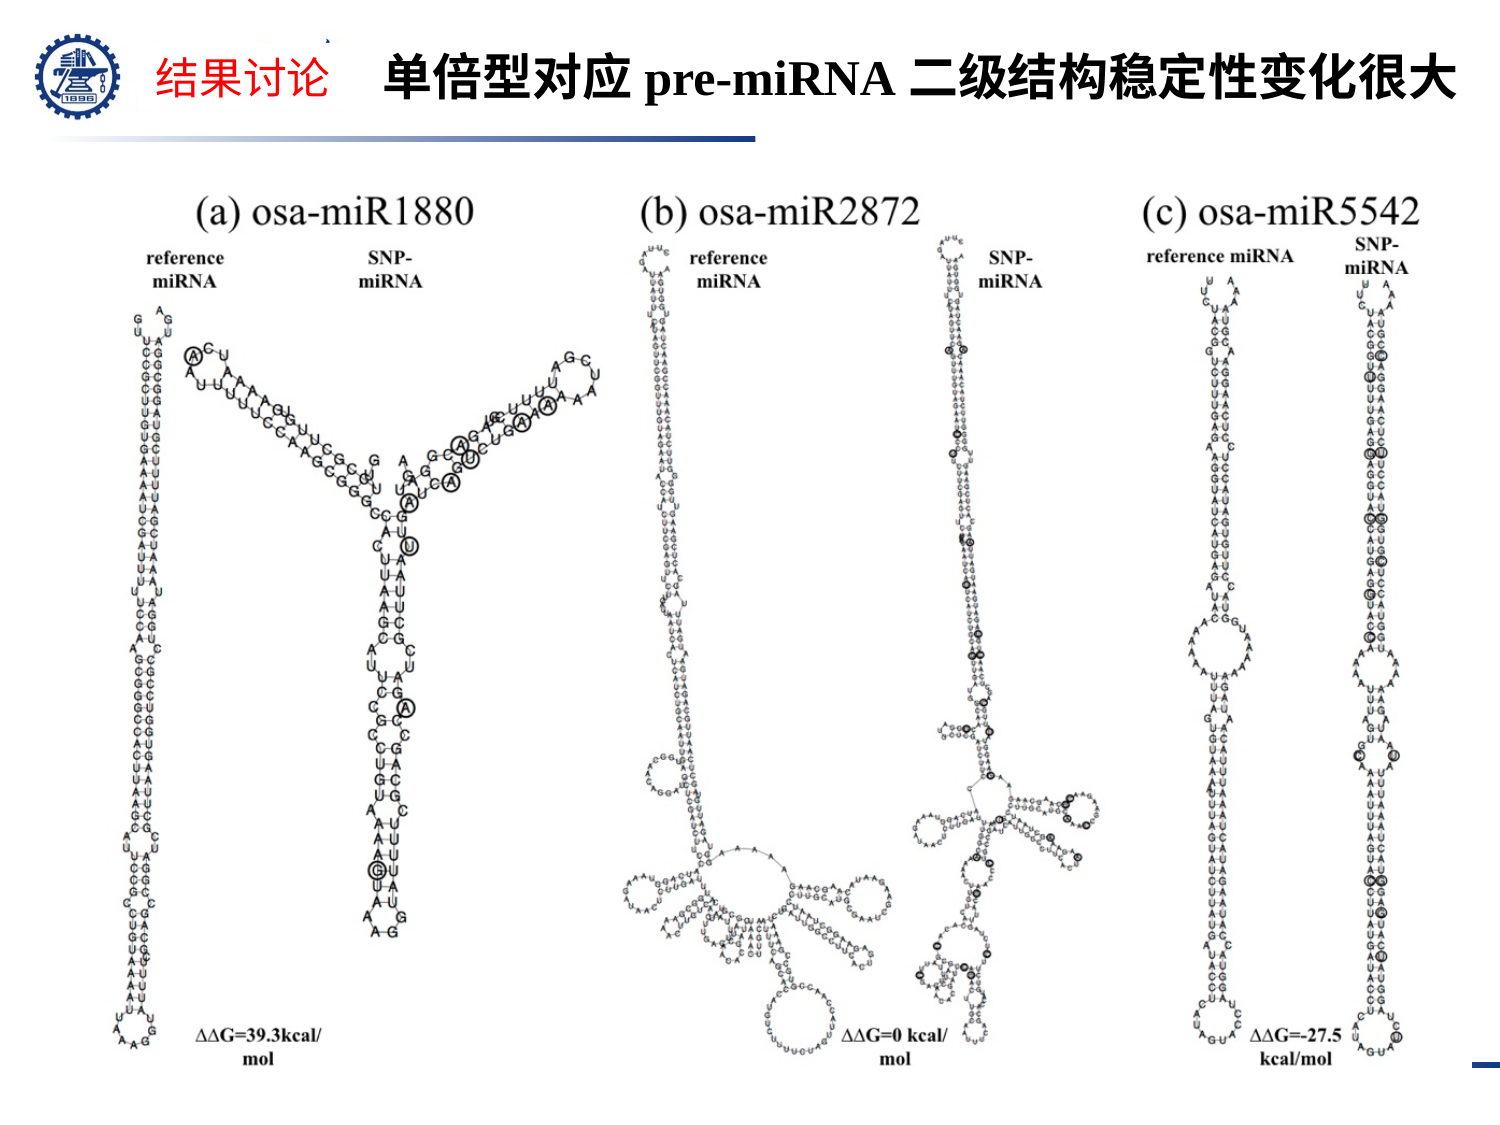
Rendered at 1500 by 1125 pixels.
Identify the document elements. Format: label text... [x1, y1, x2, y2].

title 单倍型对应pre-miRNA二级结构稳定性变化很大 [170, 0, 1500, 113]
text_box 结果讨论 [137, 42, 349, 111]
picture [0, 0, 1500, 1125]
